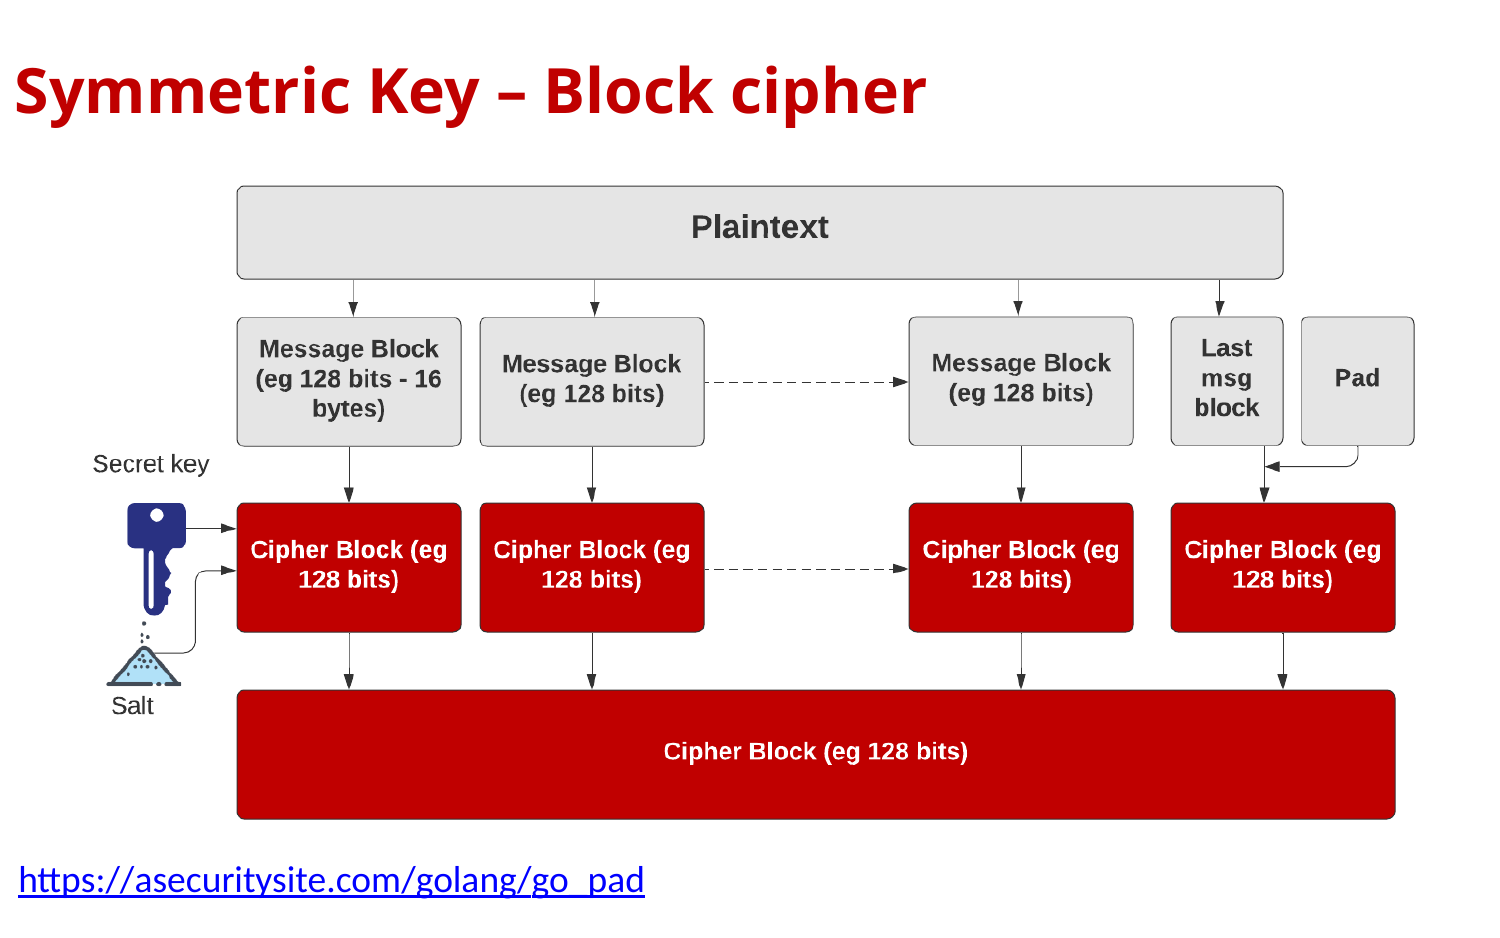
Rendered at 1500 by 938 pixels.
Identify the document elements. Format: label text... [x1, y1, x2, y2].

picture [0, 133, 1500, 871]
text_box https://asecuritysite.com/golang/go_pad [3, 879, 661, 908]
text_box Symmetric Key – Block cipher [0, 44, 1294, 132]
